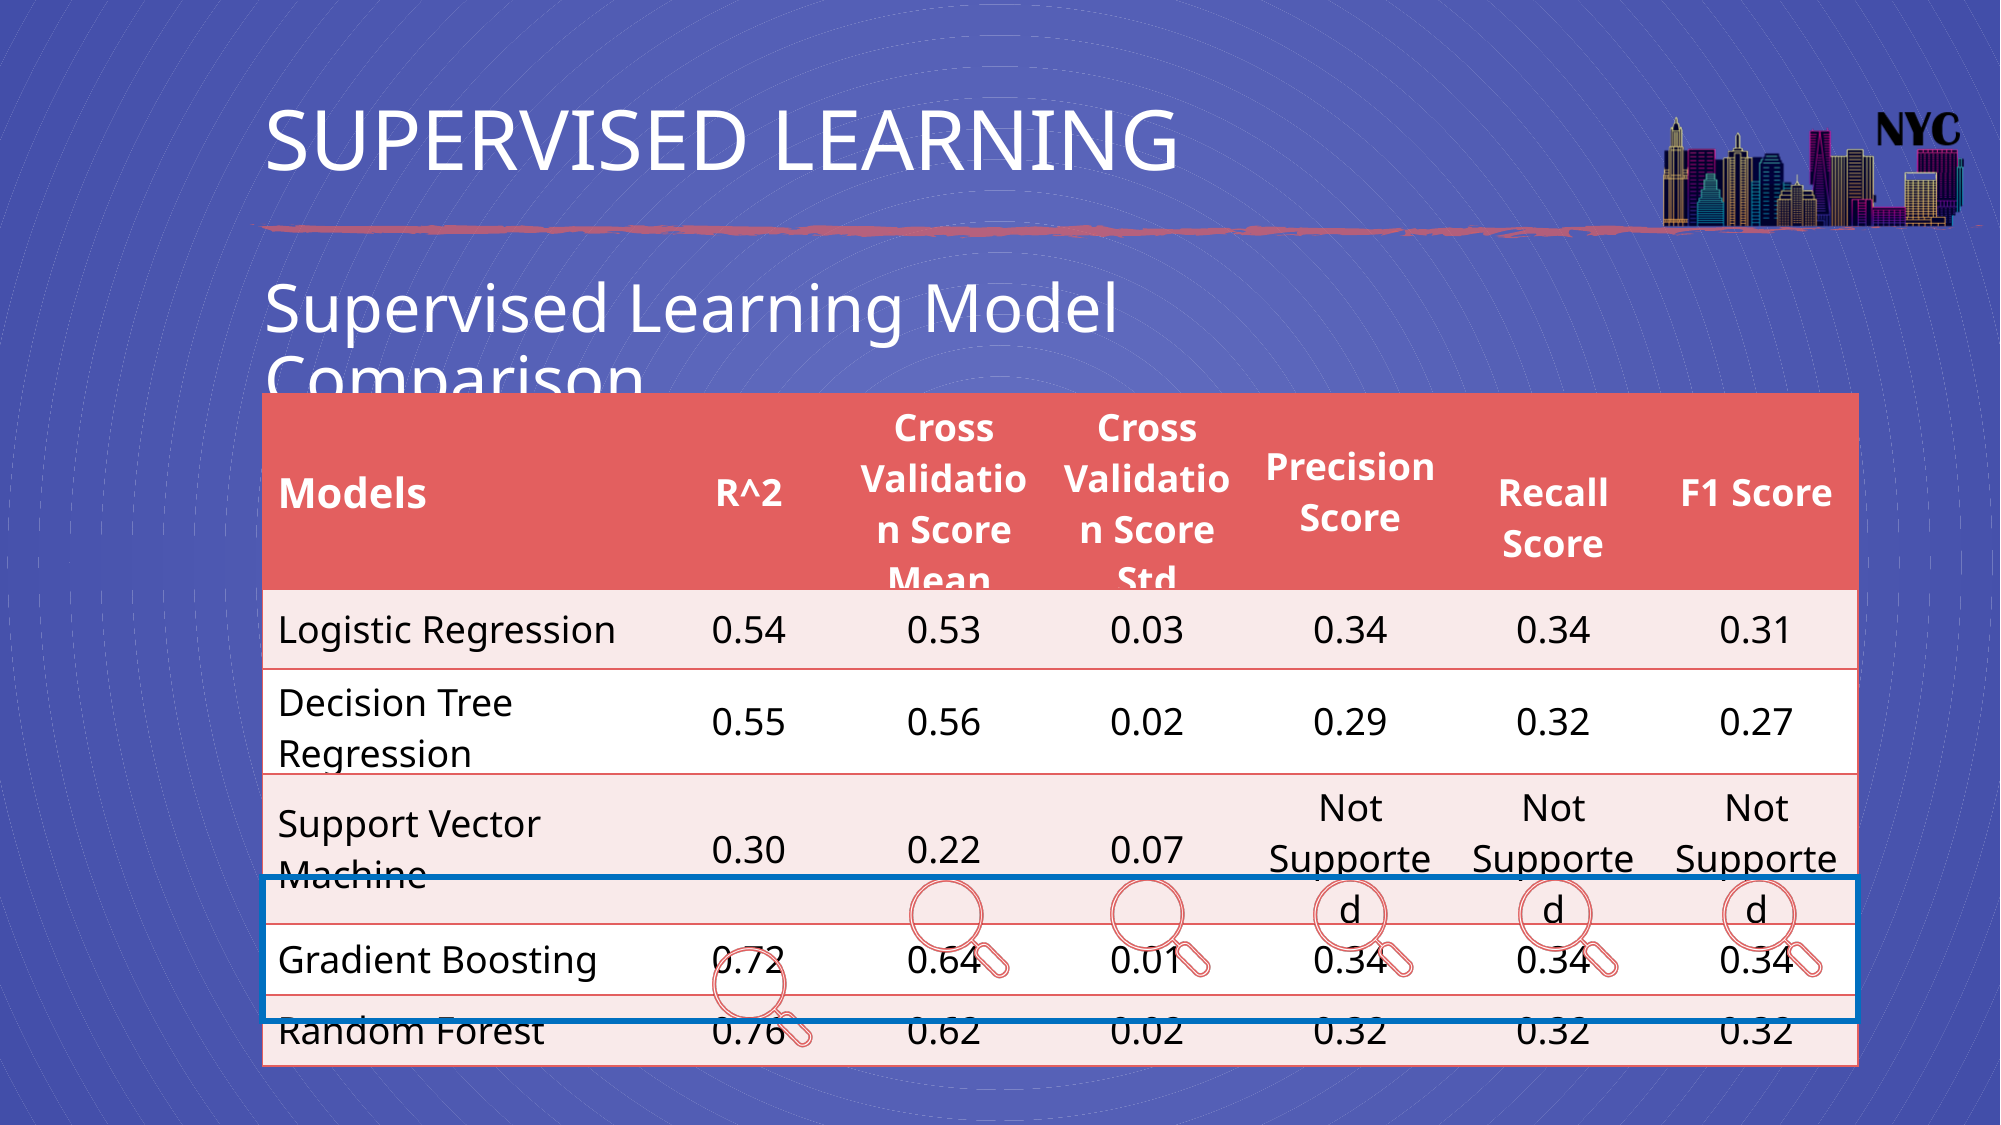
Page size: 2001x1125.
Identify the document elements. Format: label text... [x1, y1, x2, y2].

table_cell 0.03 [1046, 590, 1249, 668]
table_cell 0.22 [843, 775, 1046, 876]
table_header Cross Validation Score Std [1046, 395, 1249, 588]
table_header Precision Score [1249, 395, 1452, 588]
table_cell 0.34 [1249, 590, 1452, 668]
picture [1303, 867, 1424, 988]
table_cell 0.27 [1655, 670, 1857, 773]
table_cell 0.30 [655, 775, 843, 876]
table_header Cross Validation Score Mean [843, 395, 1046, 588]
text_box Supervised Learning Model Comparison [249, 268, 1367, 427]
table_cell 0.32 [1249, 1022, 1452, 1065]
picture [702, 936, 823, 1057]
table_cell 0.54 [655, 590, 843, 668]
text_box [261, 876, 1859, 1022]
picture [899, 867, 1020, 988]
table_cell 0.62 [843, 1022, 1046, 1065]
picture [1712, 867, 1833, 988]
table_cell 0.55 [655, 670, 843, 773]
table_cell 0.02 [1046, 670, 1249, 773]
title SUPERVISED LEARNING [249, 28, 1751, 196]
table_cell Logistic Regression [263, 590, 655, 668]
table_cell 0.07 [1046, 775, 1249, 876]
table_cell 0.32 [1452, 670, 1655, 773]
table_cell Not Supported [1655, 775, 1857, 876]
table_header F1 Score [1655, 395, 1857, 588]
table_cell Random Forest [263, 1022, 655, 1065]
table_cell 0.56 [843, 670, 1046, 773]
table_cell 0.34 [1452, 590, 1655, 668]
table_cell 0.31 [1655, 590, 1857, 668]
table_cell Support Vector Machine [263, 775, 655, 876]
picture [1508, 866, 1629, 987]
table_cell 0.76 [655, 1022, 843, 1065]
table_cell 0.32 [1655, 1022, 1857, 1065]
table_cell Not Supported [1452, 775, 1655, 876]
table_cell Not Supported [1249, 775, 1452, 876]
picture [1548, 75, 2001, 257]
table_cell 0.02 [1046, 1022, 1249, 1065]
table_cell 0.53 [843, 590, 1046, 668]
table_cell Decision Tree Regression [263, 670, 655, 773]
table_cell 0.29 [1249, 670, 1452, 773]
table_header Recall Score [1452, 395, 1655, 588]
picture [1100, 866, 1221, 987]
table_header R^2 [655, 395, 843, 588]
table_header Models [263, 395, 655, 588]
table_cell 0.32 [1452, 1022, 1655, 1065]
